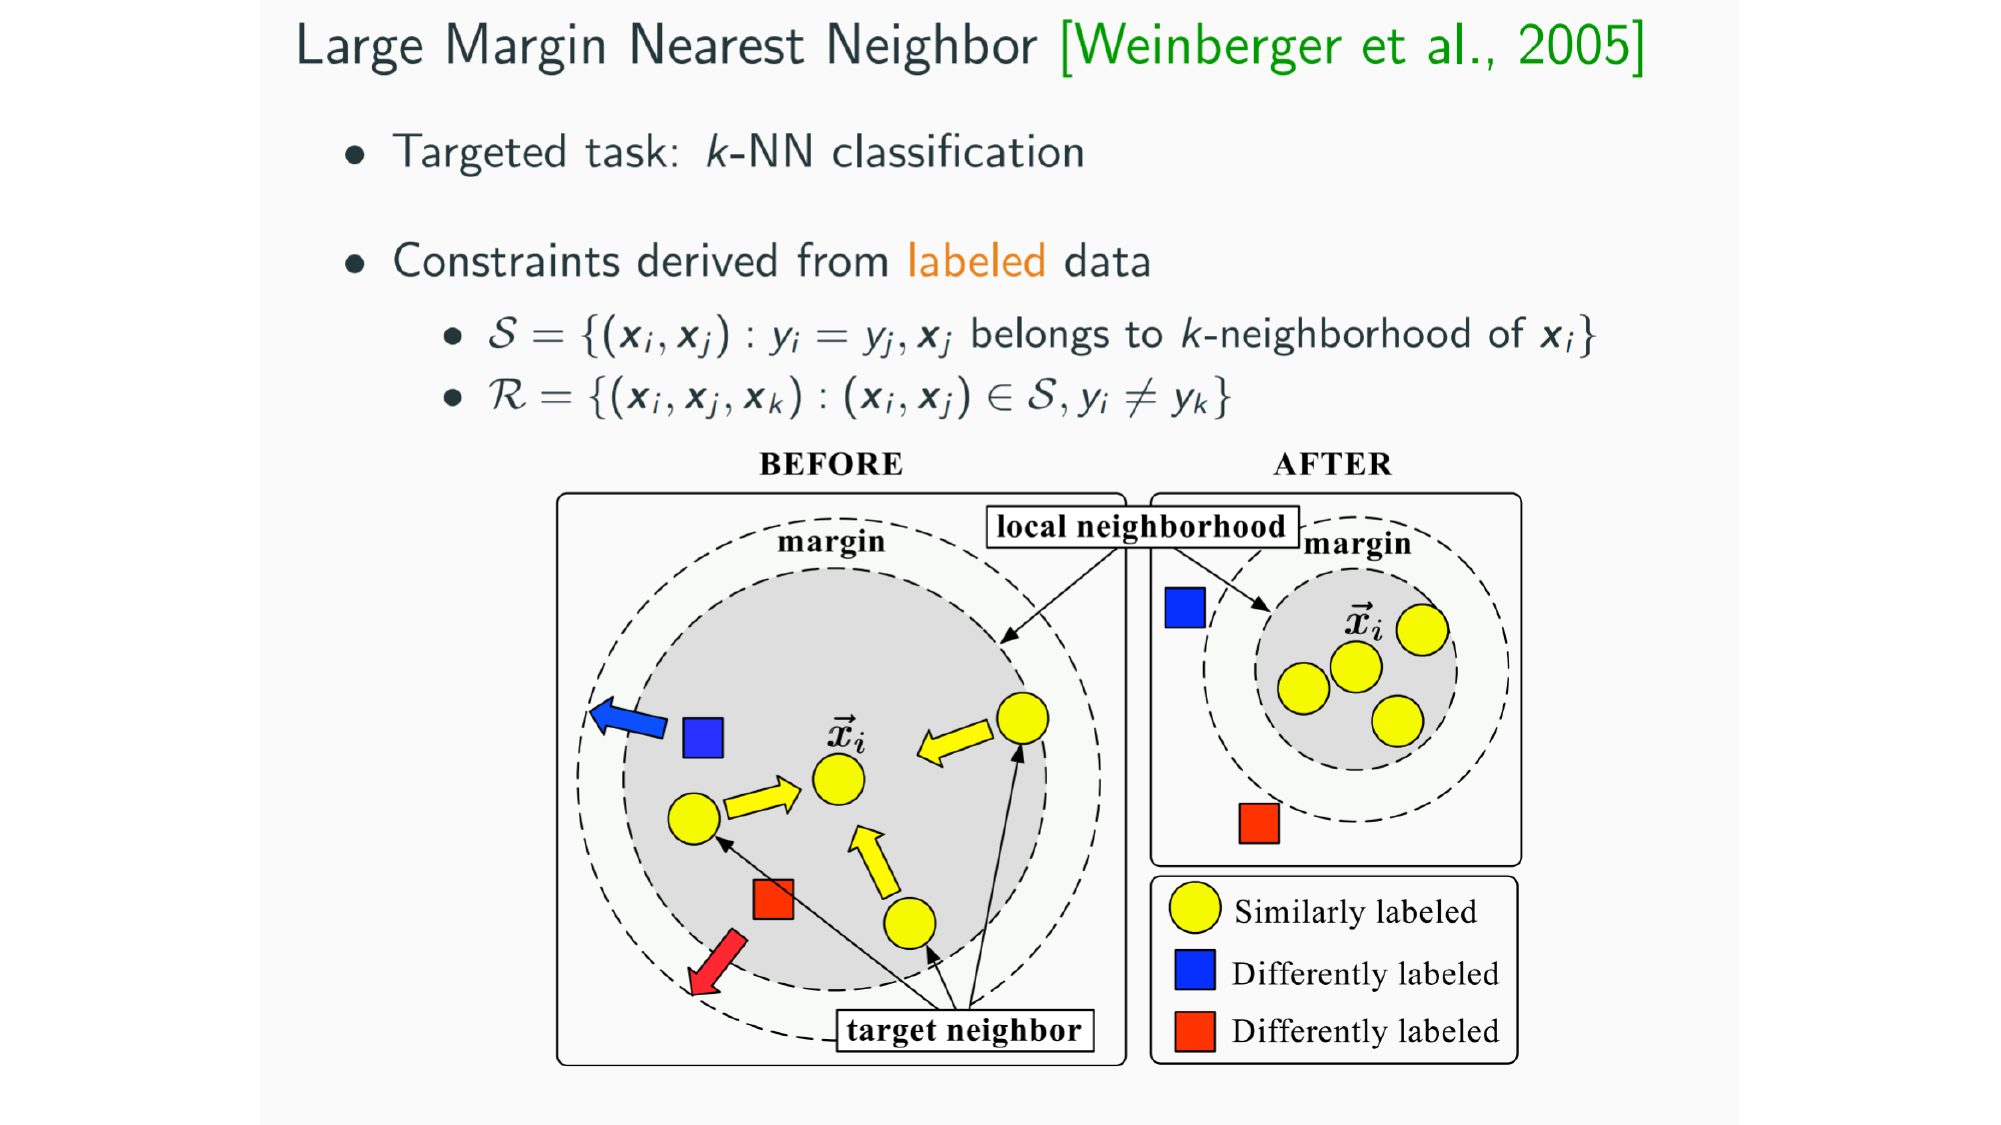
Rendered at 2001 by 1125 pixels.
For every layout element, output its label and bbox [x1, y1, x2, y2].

picture [260, 0, 1739, 1125]
